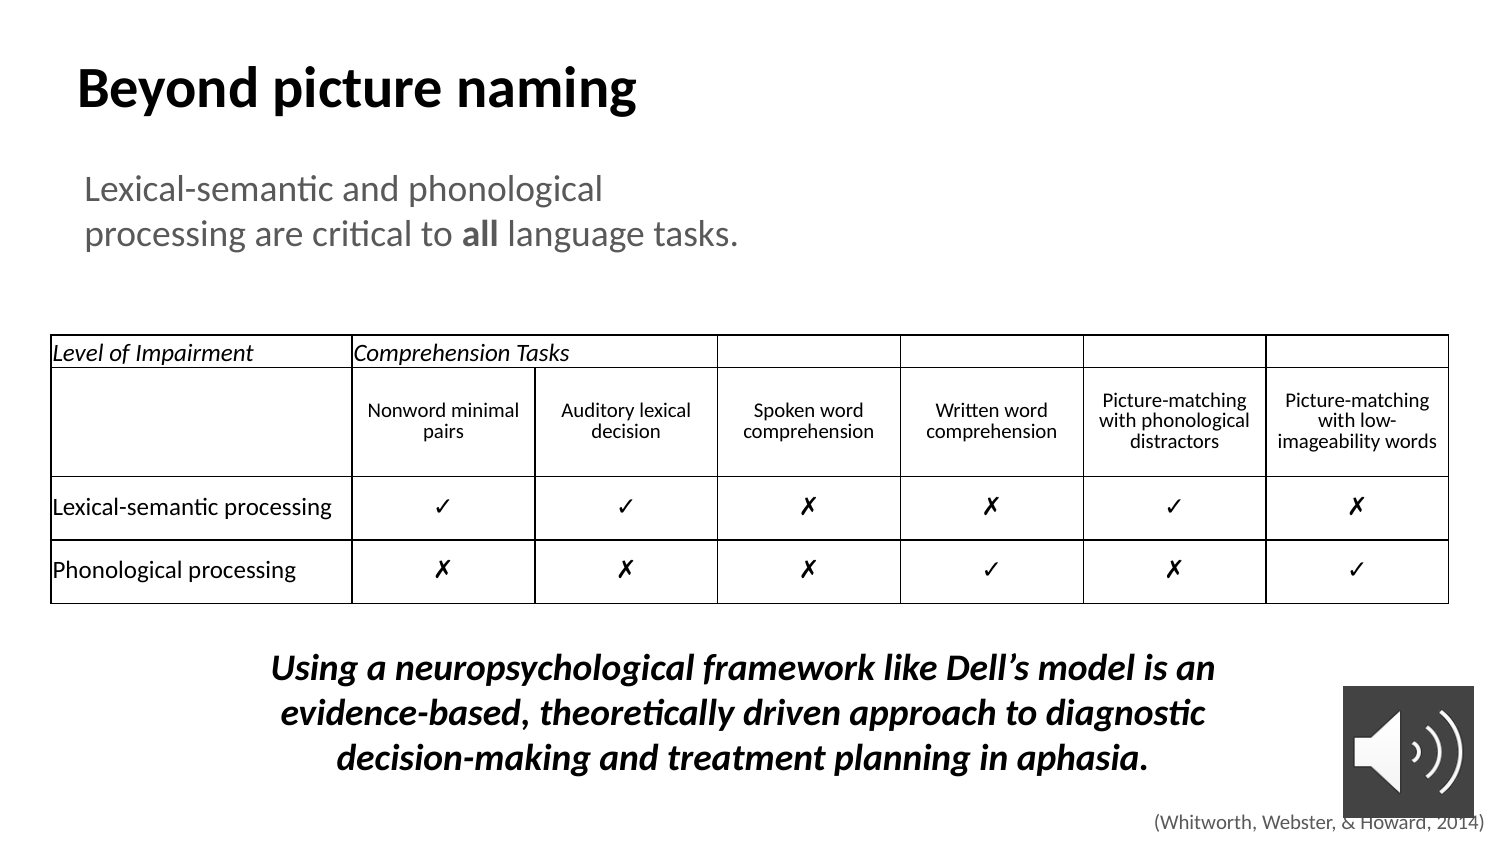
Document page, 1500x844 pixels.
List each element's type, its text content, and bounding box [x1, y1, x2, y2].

title Beyond picture naming [62, 34, 1324, 122]
table_header Level of Impairment [52, 336, 351, 367]
list Lexical-semantic and phonological processing are critical to all language tasks. [45, 149, 783, 271]
table_cell Picture-matching with phonological distractors [1084, 368, 1265, 476]
table_cell ✗ [901, 477, 1083, 539]
table_cell Picture-matching with low-imageability words [1267, 368, 1448, 476]
table_cell Nonword minimal pairs [353, 368, 534, 476]
table_cell ✗ [718, 541, 900, 603]
table_cell ✗ [1084, 541, 1265, 603]
table_header [901, 336, 1083, 367]
table_cell ✓ [1084, 477, 1265, 539]
table_cell ✓ [901, 541, 1083, 603]
table_cell Auditory lexical decision [536, 368, 717, 476]
table_cell ✗ [353, 541, 534, 603]
table_cell [52, 368, 351, 476]
table_cell ✓ [1267, 541, 1448, 603]
table_cell ✗ [536, 541, 717, 603]
table_cell ✗ [718, 477, 900, 539]
text_box Using a neuropsychological framework like Dell’s model is an evidence-based, theoretically driven approach to diagnostic decision-making and treatment planning in aphasia. [201, 635, 1286, 786]
table_header Comprehension Tasks [353, 336, 717, 367]
table_cell ✗ [1267, 477, 1448, 539]
table_header [718, 336, 900, 367]
table_cell Written word comprehension [901, 368, 1083, 476]
table_cell Phonological processing [52, 541, 351, 603]
table_cell ✓ [536, 477, 717, 539]
table_cell Lexical-semantic processing [52, 477, 351, 539]
text_box (Whitworth, Webster, & Howard, 2014) [1126, 801, 1500, 842]
table_cell Spoken word comprehension [718, 368, 900, 476]
table_cell ✓ [353, 477, 534, 539]
picture [1341, 685, 1476, 819]
table_header [1267, 336, 1448, 367]
table_header [1084, 336, 1265, 367]
